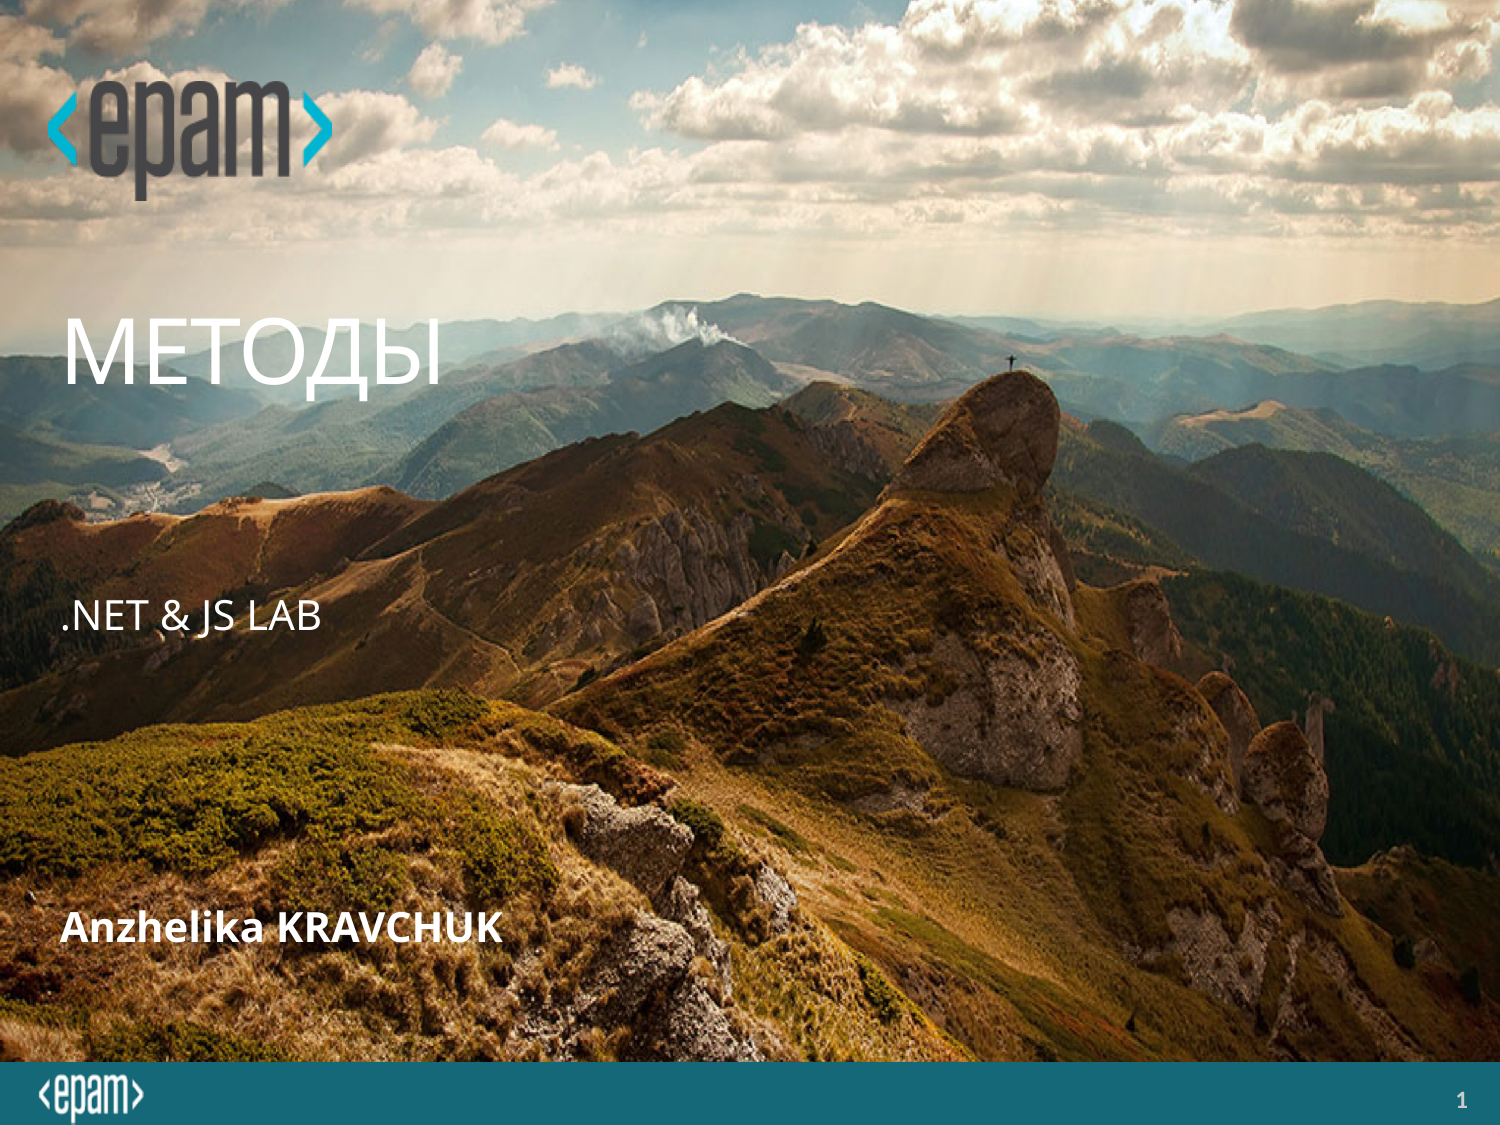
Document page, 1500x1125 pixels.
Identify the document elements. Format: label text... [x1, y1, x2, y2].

picture [38, 1074, 144, 1125]
list Anzhelika KRAVCHUK [48, 895, 676, 957]
list Методы [48, 310, 1443, 473]
list .NET & JS Lab [48, 584, 413, 645]
picture [0, 0, 1500, 1062]
